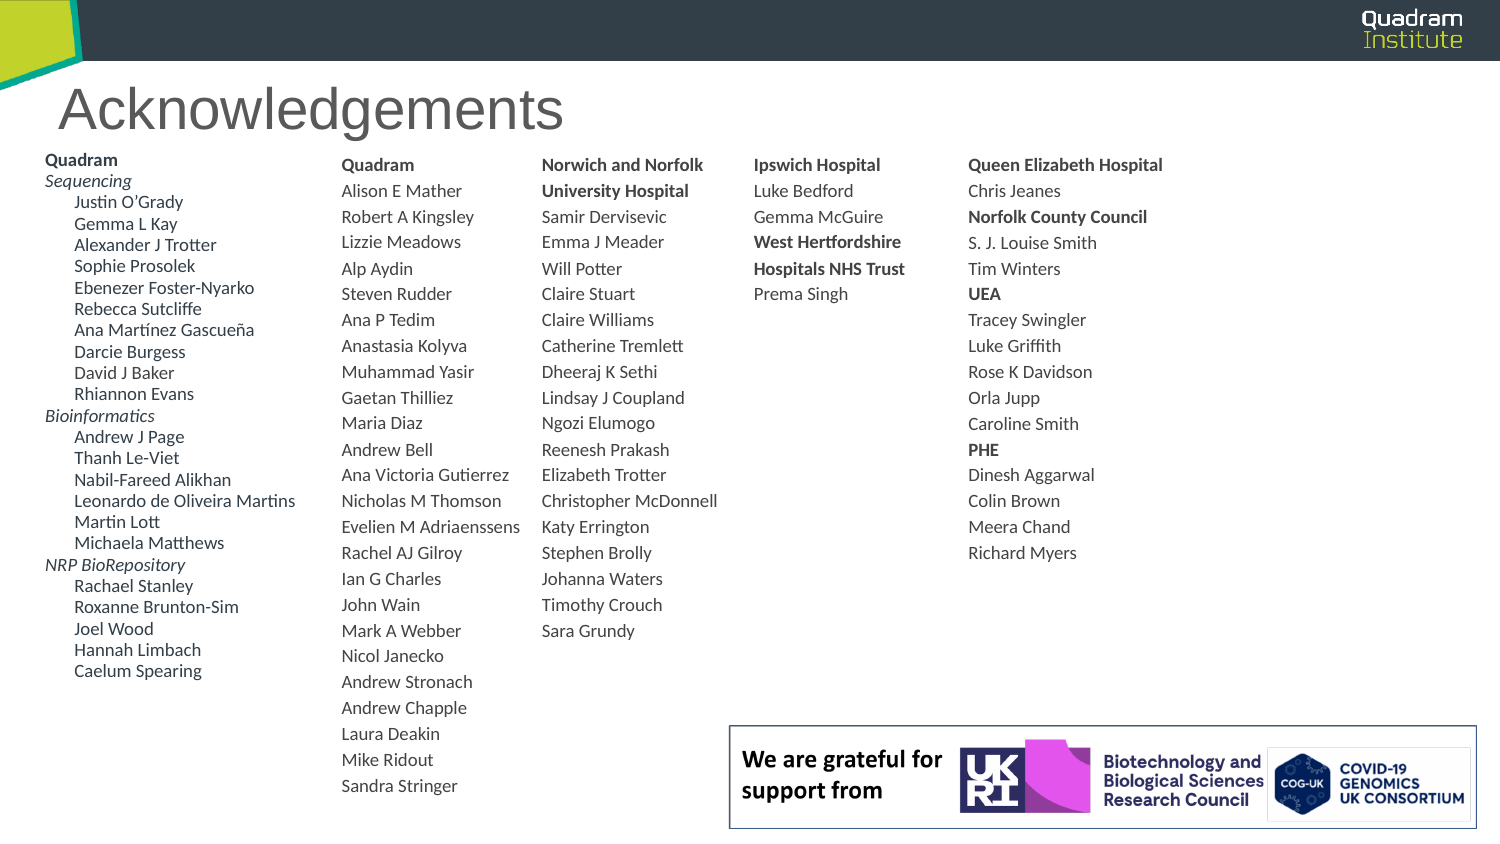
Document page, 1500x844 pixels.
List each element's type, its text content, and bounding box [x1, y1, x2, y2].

title Acknowledgements [59, 79, 1169, 134]
text_box Ipswich Hospital Luke Bedford Gemma McGuire West Hertfordshire Hospitals NHS Trust Prema Singh [738, 134, 966, 320]
text_box Norwich and Norfolk University Hospital Samir Dervisevic Emma J Meader Will Potter Claire Stuart Claire Williams Catherine Tremlett Dheeraj K Sethi Lindsay J Coupland Ngozi Elumogo Reenesh Prakash Elizabeth Trotter Christopher McDonnell Katy Errington Stephen Brolly Johanna Waters Timothy Crouch Sara Grundy [526, 134, 743, 689]
text_box Quadram Alison E Mather Robert A Kingsley Lizzie Meadows Alp Aydin Steven Rudder Ana P Tedim Anastasia Kolyva Muhammad Yasir Gaetan Thilliez Maria Diaz Andrew Bell Ana Victoria Gutierrez Nicholas M Thomson Evelien M Adriaenssens Rachel AJ Gilroy Ian G Charles John Wain Mark A Webber Nicol Janecko Andrew Stronach Andrew Chapple Laura Deakin Mike Ridout Sandra Stringer [326, 134, 579, 844]
picture [726, 725, 1477, 829]
picture [1362, 8, 1462, 48]
text_box Queen Elizabeth Hospital Chris Jeanes Norfolk County Council S. J. Louise Smith Tim Winters UEA Tracey Swingler Luke Griffith Rose K Davidson Orla Jupp Caroline Smith PHE Dinesh Aggarwal Colin Brown Meera Chand Richard Myers [953, 134, 1259, 601]
picture [0, 0, 83, 96]
text_box Quadram Sequencing Justin O’Grady Gemma L Kay Alexander J Trotter Sophie Prosolek Ebenezer Foster-Nyarko Rebecca Sutcliffe Ana Martínez Gascueña Darcie Burgess David J Baker Rhiannon Evans Bioinformatics Andrew J Page Thanh Le-Viet Nabil-Fareed Alikhan Leonardo de Oliveira Martins Martin Lott Michaela Matthews NRP BioRepository Rachael Stanley Roxanne Brunton-Sim Joel Wood Hannah Limbach Caelum Spearing [30, 134, 326, 730]
